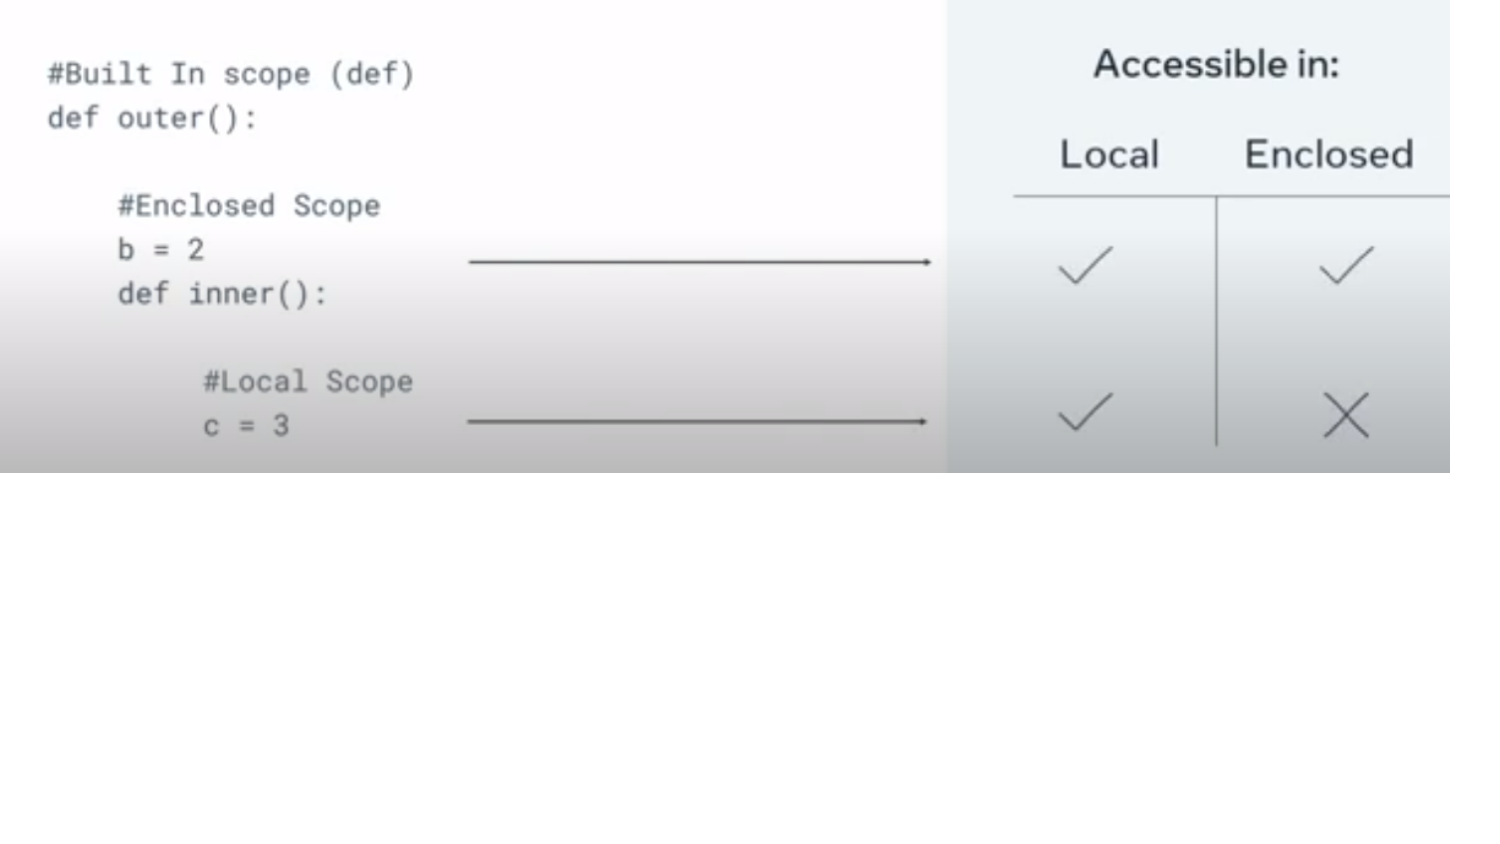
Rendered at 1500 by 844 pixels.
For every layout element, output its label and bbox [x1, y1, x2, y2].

picture [0, 0, 1451, 473]
